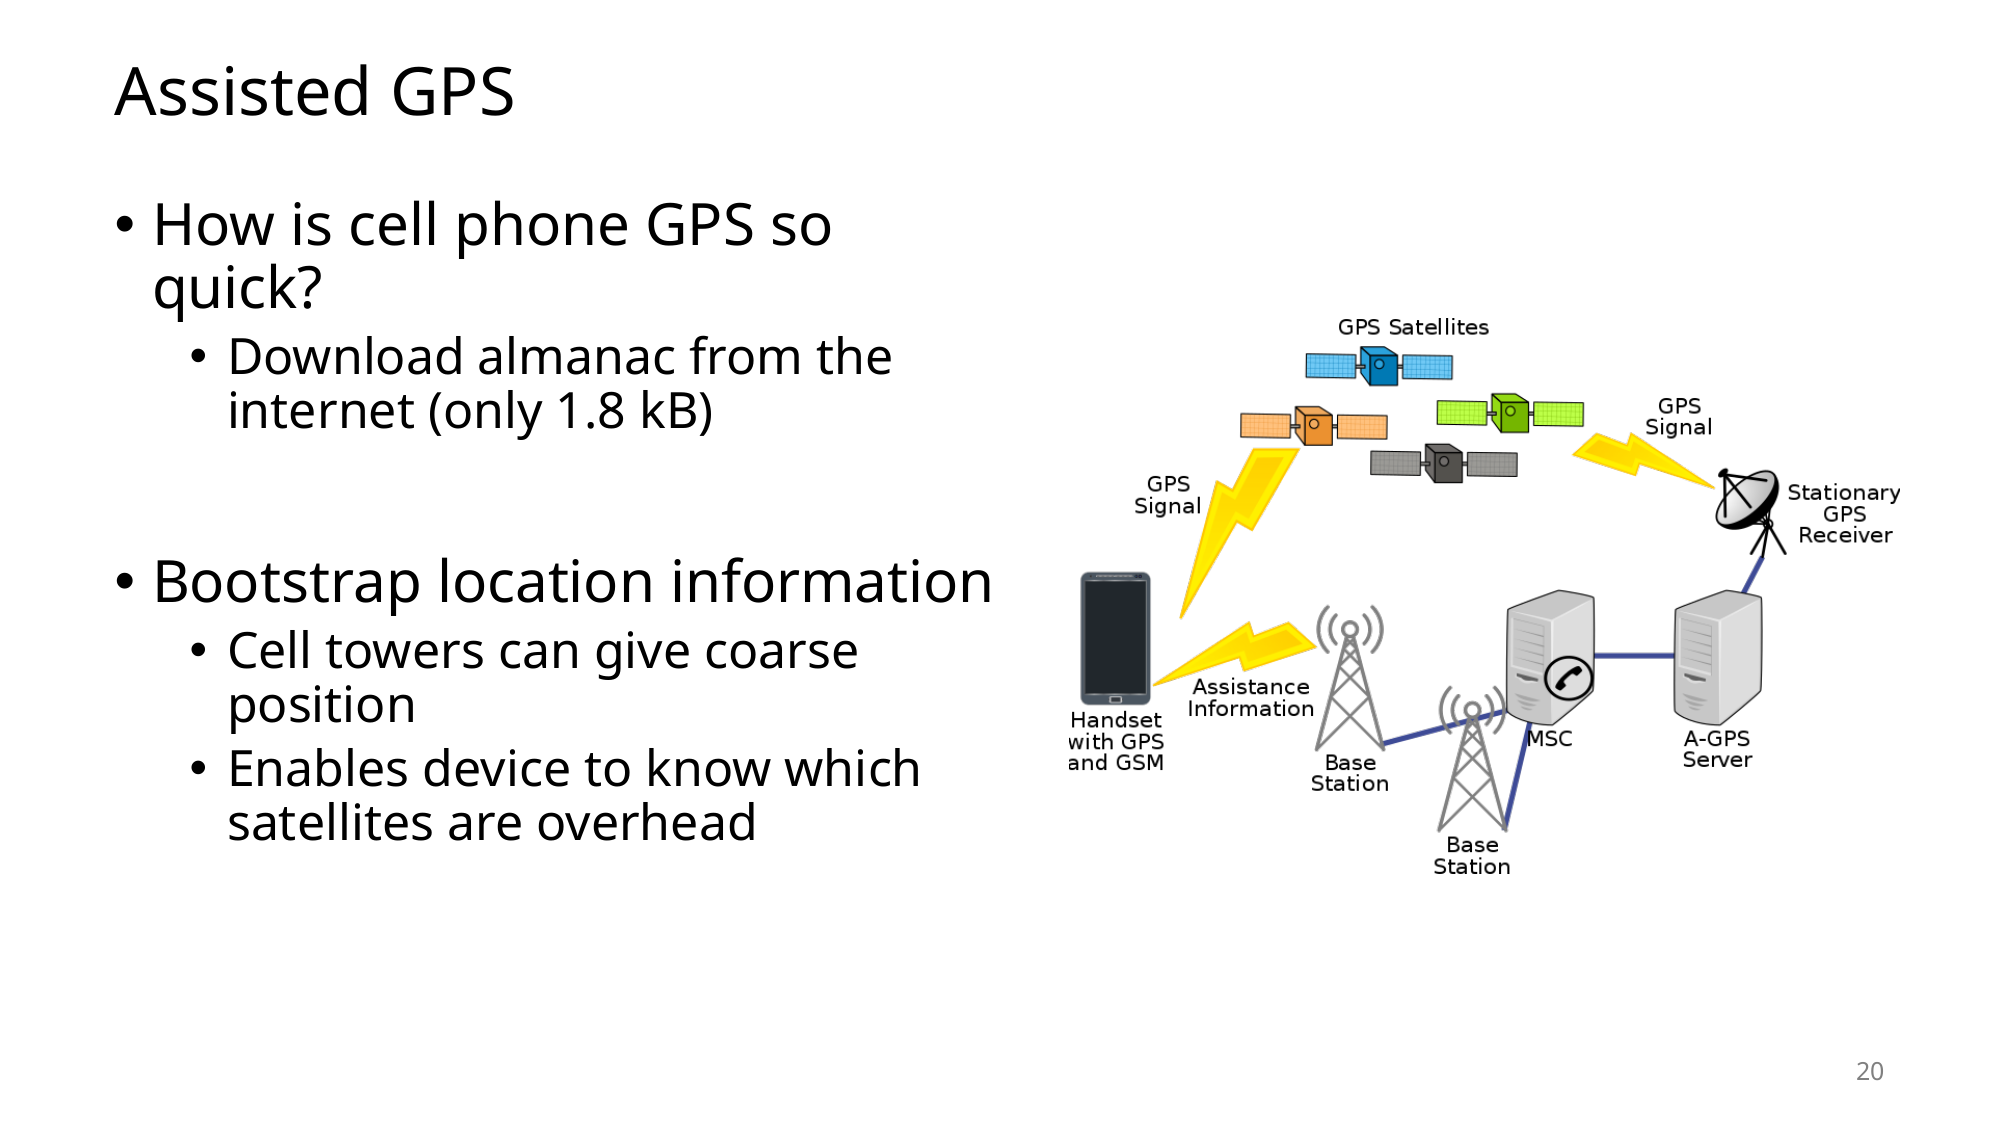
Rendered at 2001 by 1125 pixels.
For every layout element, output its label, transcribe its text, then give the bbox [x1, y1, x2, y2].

list How is cell phone GPS so quick? Download almanac from the internet (only 1.8 kB) Bootstrap location information Cell towers can give coarse position Enables device to know which satellites are overhead [99, 187, 1032, 1013]
slide_number 20 [1749, 1042, 1900, 1103]
picture [1069, 318, 1900, 874]
title Assisted GPS [99, 37, 1900, 150]
